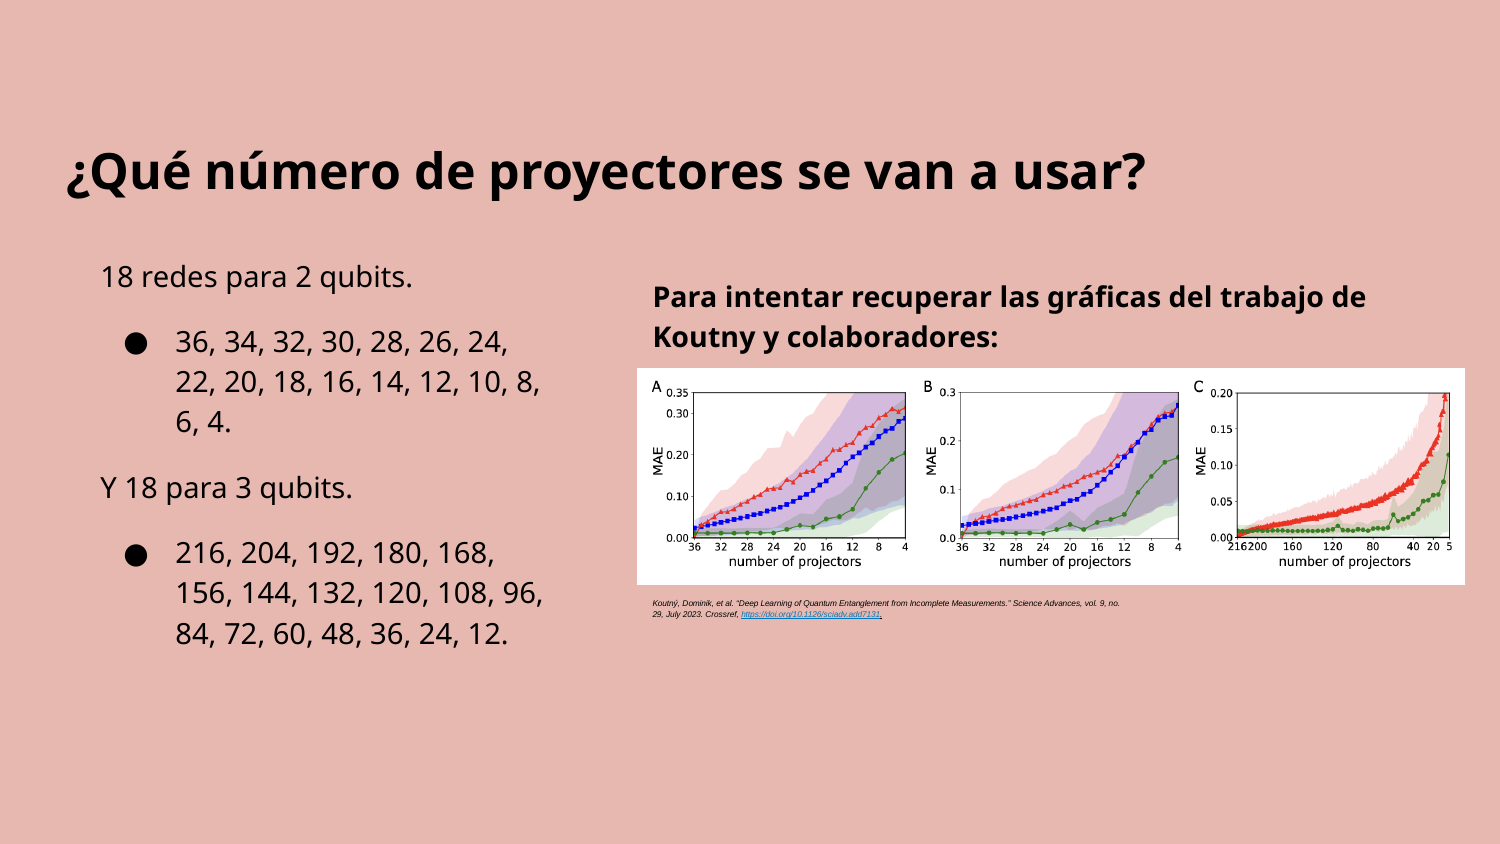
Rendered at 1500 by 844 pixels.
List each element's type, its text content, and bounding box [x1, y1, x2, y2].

list 18 redes para 2 qubits. 36, 34, 32, 30, 28, 26, 24, 22, 20, 18, 16, 14, 12, 10, 8, 6, 4. Y 18 para 3 qubits. 216, 204, 192, 180, 168, 156, 144, 132, 120, 108, 96, 84, 72, 60, 48, 36, 24, 12. [85, 237, 573, 760]
title ¿Qué número de proyectores se van a usar? [51, 91, 1181, 216]
list Para intentar recuperar las gráficas del trabajo de Koutny y colaboradores: [637, 258, 1465, 367]
text_box Koutný, Dominik, et al. “Deep Learning of Quantum Entanglement from Incomplete Measurements.” Science Advances, vol. 9, no. 29, July 2023. Crossref, https://doi.org/10.1126/sciadv.add7131. [637, 592, 1140, 631]
picture [637, 368, 1466, 585]
